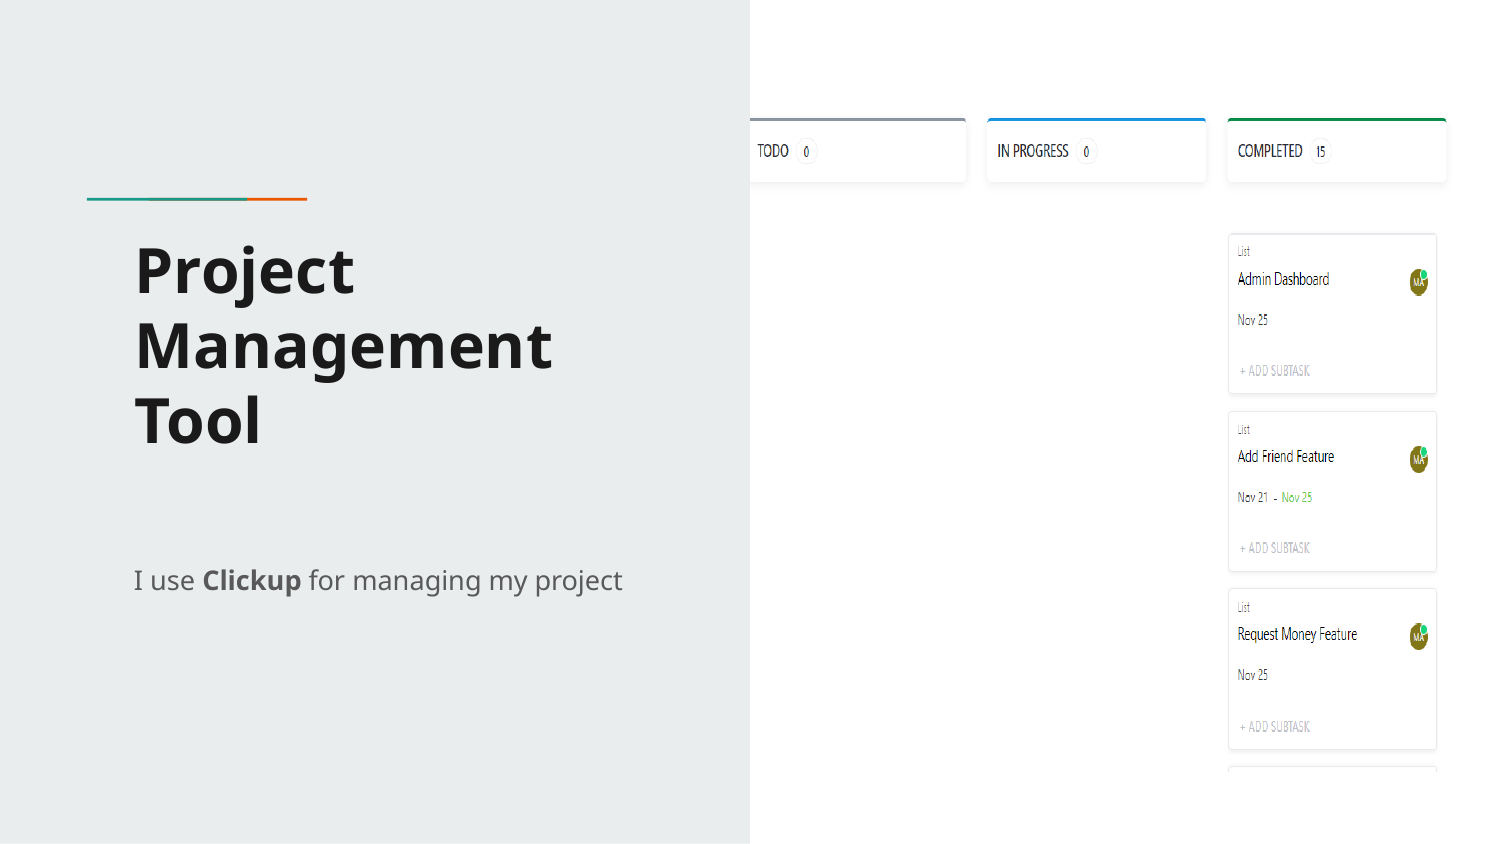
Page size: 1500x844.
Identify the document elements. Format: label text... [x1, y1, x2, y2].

subtitle I use Clickup for managing my project [118, 543, 661, 669]
title Project Management Tool [119, 216, 662, 494]
picture [749, 114, 1486, 772]
